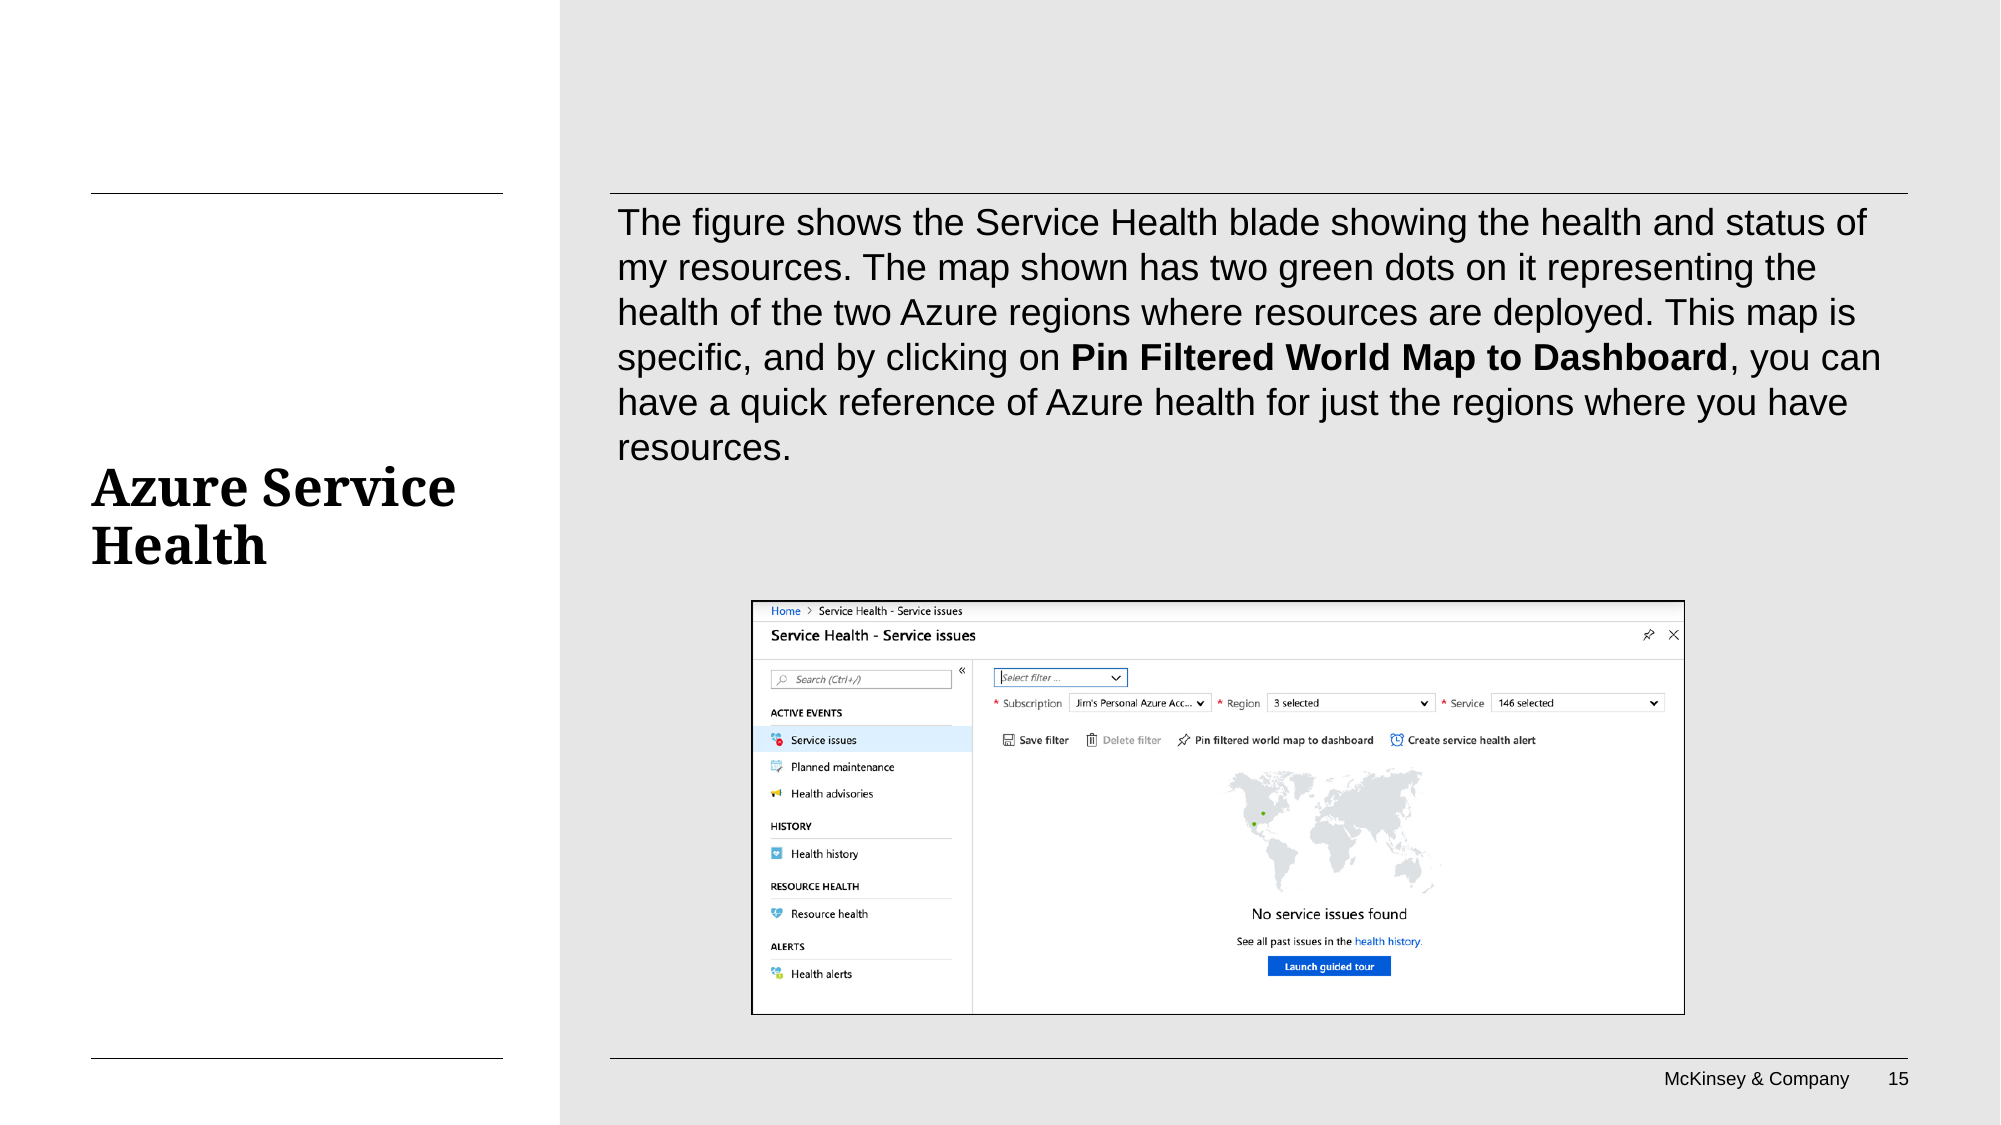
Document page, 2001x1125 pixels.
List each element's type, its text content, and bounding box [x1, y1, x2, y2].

picture [751, 600, 1686, 1016]
title Azure Service Health [91, 450, 504, 577]
text_box The figure shows the Service Health blade showing the health and status of my resources. The map shown has two green dots on it representing the health of the two Azure regions where resources are deployed. This map is specific, and by clicking on Pin Filtered World Map to Dashboard, you can have a quick reference of Azure health for just the regions where you have resources. [602, 190, 1909, 476]
